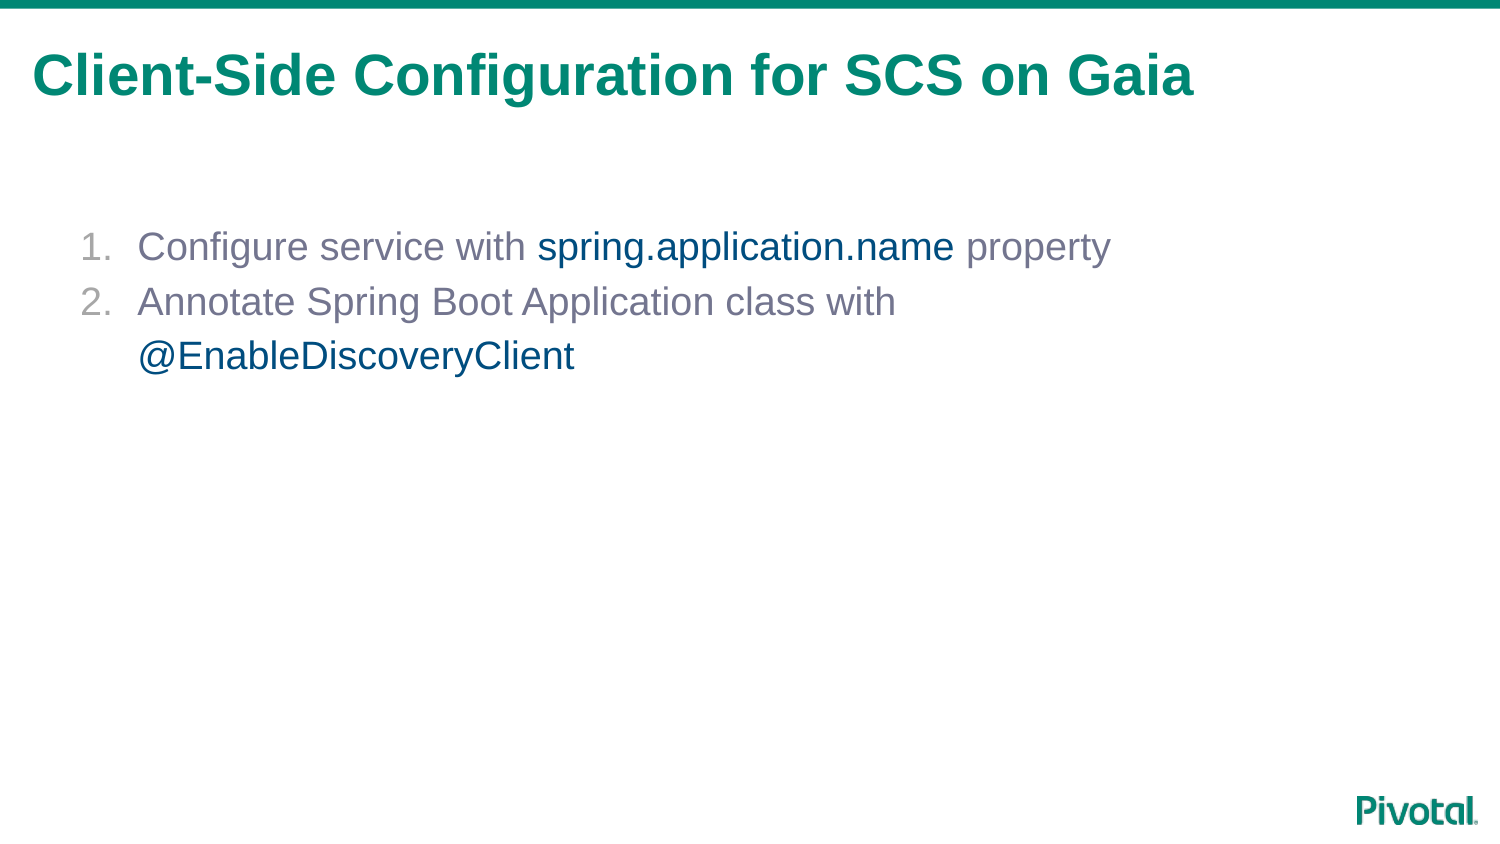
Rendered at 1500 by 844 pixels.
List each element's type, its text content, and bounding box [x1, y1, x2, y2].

list Configure service with spring.application.name property Annotate Spring Boot Application class with @EnableDiscoveryClient [46, 198, 1256, 730]
title Client-Side Configuration for SCS on Gaia [17, 27, 1500, 118]
picture [1357, 796, 1478, 825]
